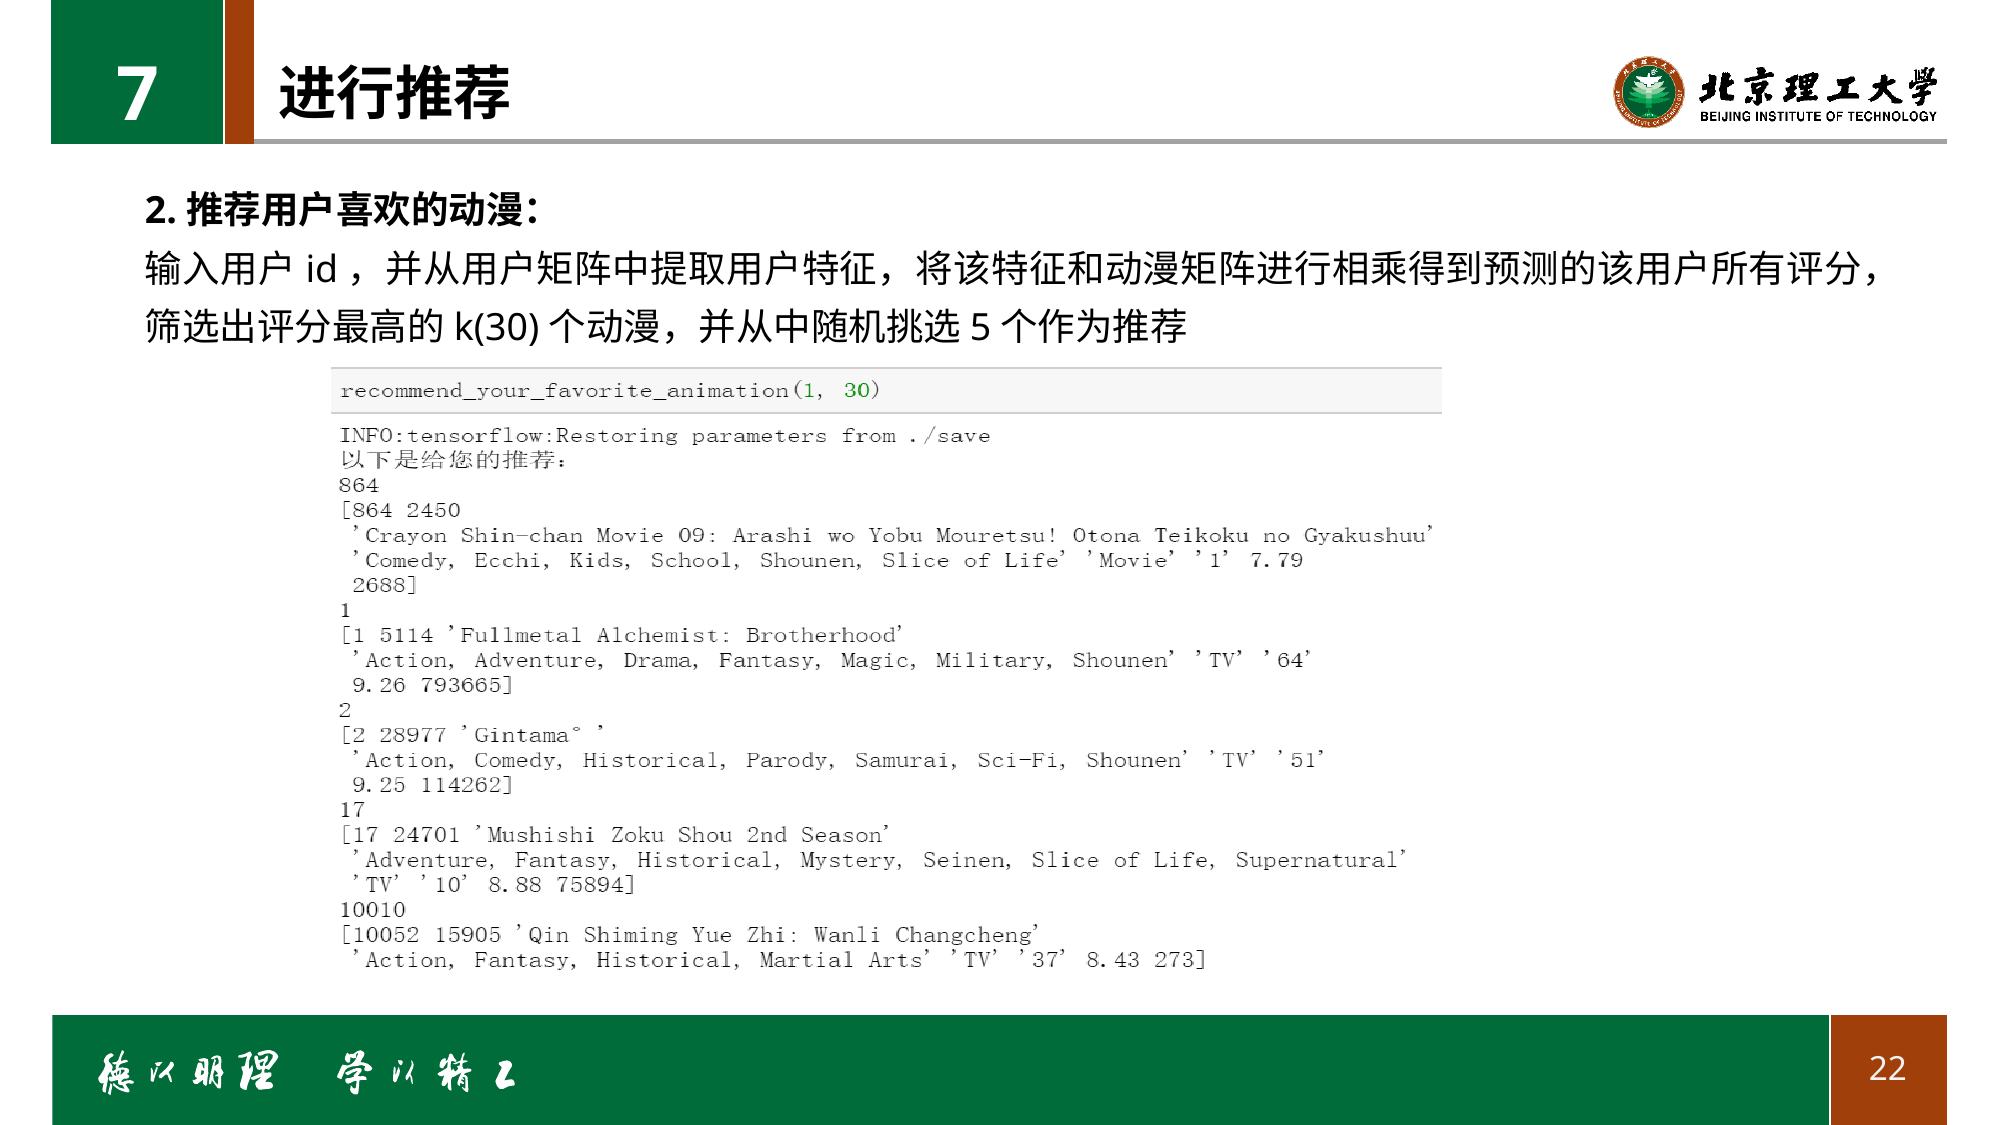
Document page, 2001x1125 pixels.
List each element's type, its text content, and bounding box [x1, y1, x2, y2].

text_box 7 [58, 38, 218, 144]
text_box 2.推荐用户喜欢的动漫： 输入用户id，并从用户矩阵中提取用户特征，将该特征和动漫矩阵进行相乘得到预测的该用户所有评分，筛选出评分最高的k(30)个动漫，并从中随机挑选5个作为推荐 [144, 186, 1902, 544]
picture [1682, 56, 1937, 128]
title 进行推荐 [263, 56, 1682, 136]
picture [330, 366, 1442, 971]
